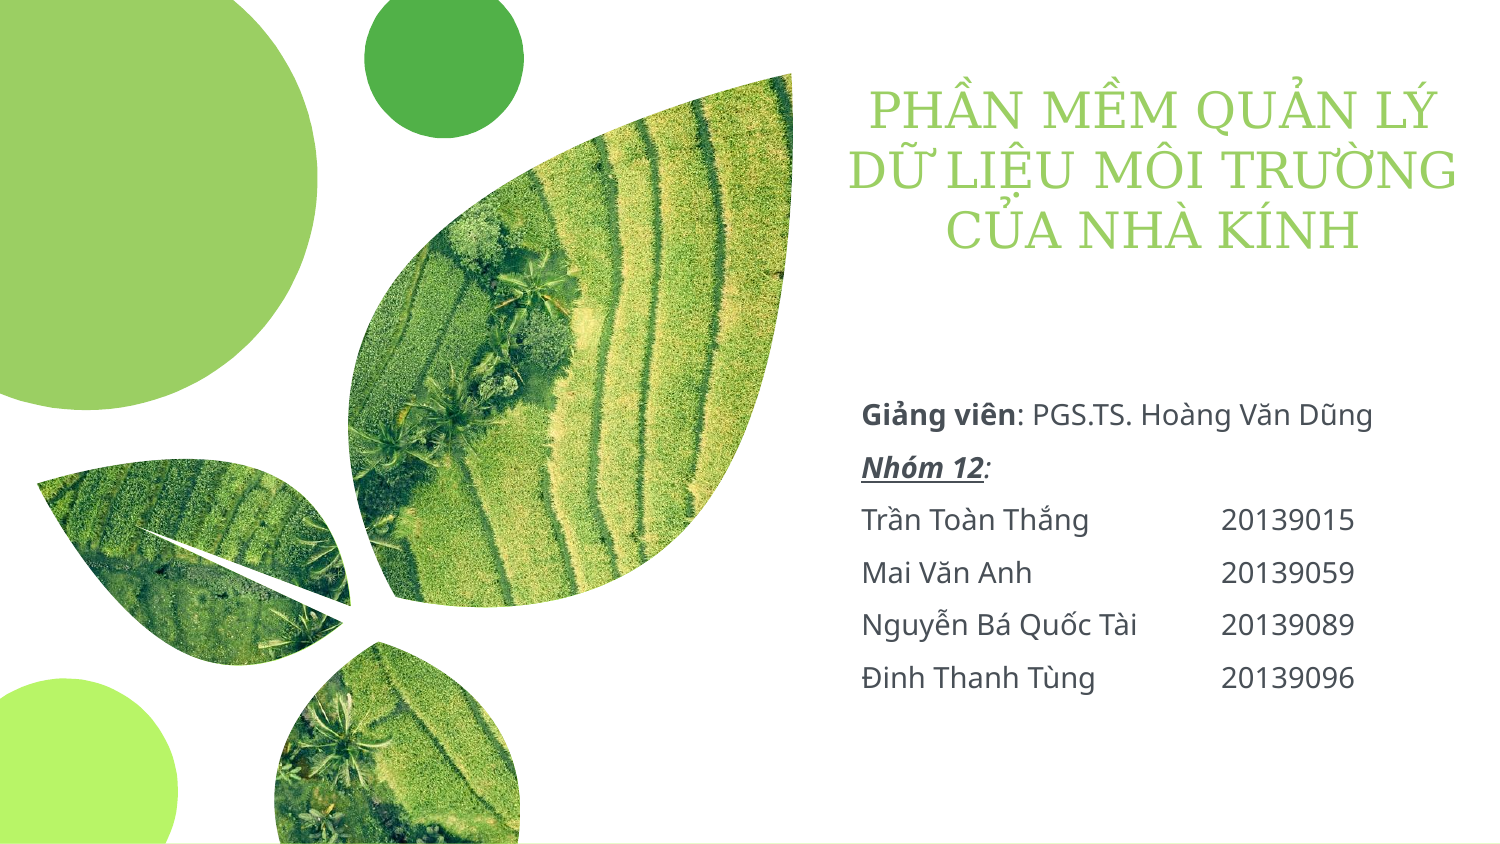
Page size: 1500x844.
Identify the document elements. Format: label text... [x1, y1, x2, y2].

title PHẦN MỀM QUẢN LÝ DỮ LIỆU MÔI TRƯỜNG CỦA NHÀ KÍNH [828, 73, 1478, 264]
text_box Giảng viên: PGS.TS. Hoàng Văn Dũng Nhóm 12: Trần Toàn Thắng 20139015 Mai Văn Anh 20139059 Nguyễn Bá Quốc Tài 20139089 Đinh Thanh Tùng 20139096 [846, 371, 1426, 702]
picture [36, 72, 794, 844]
